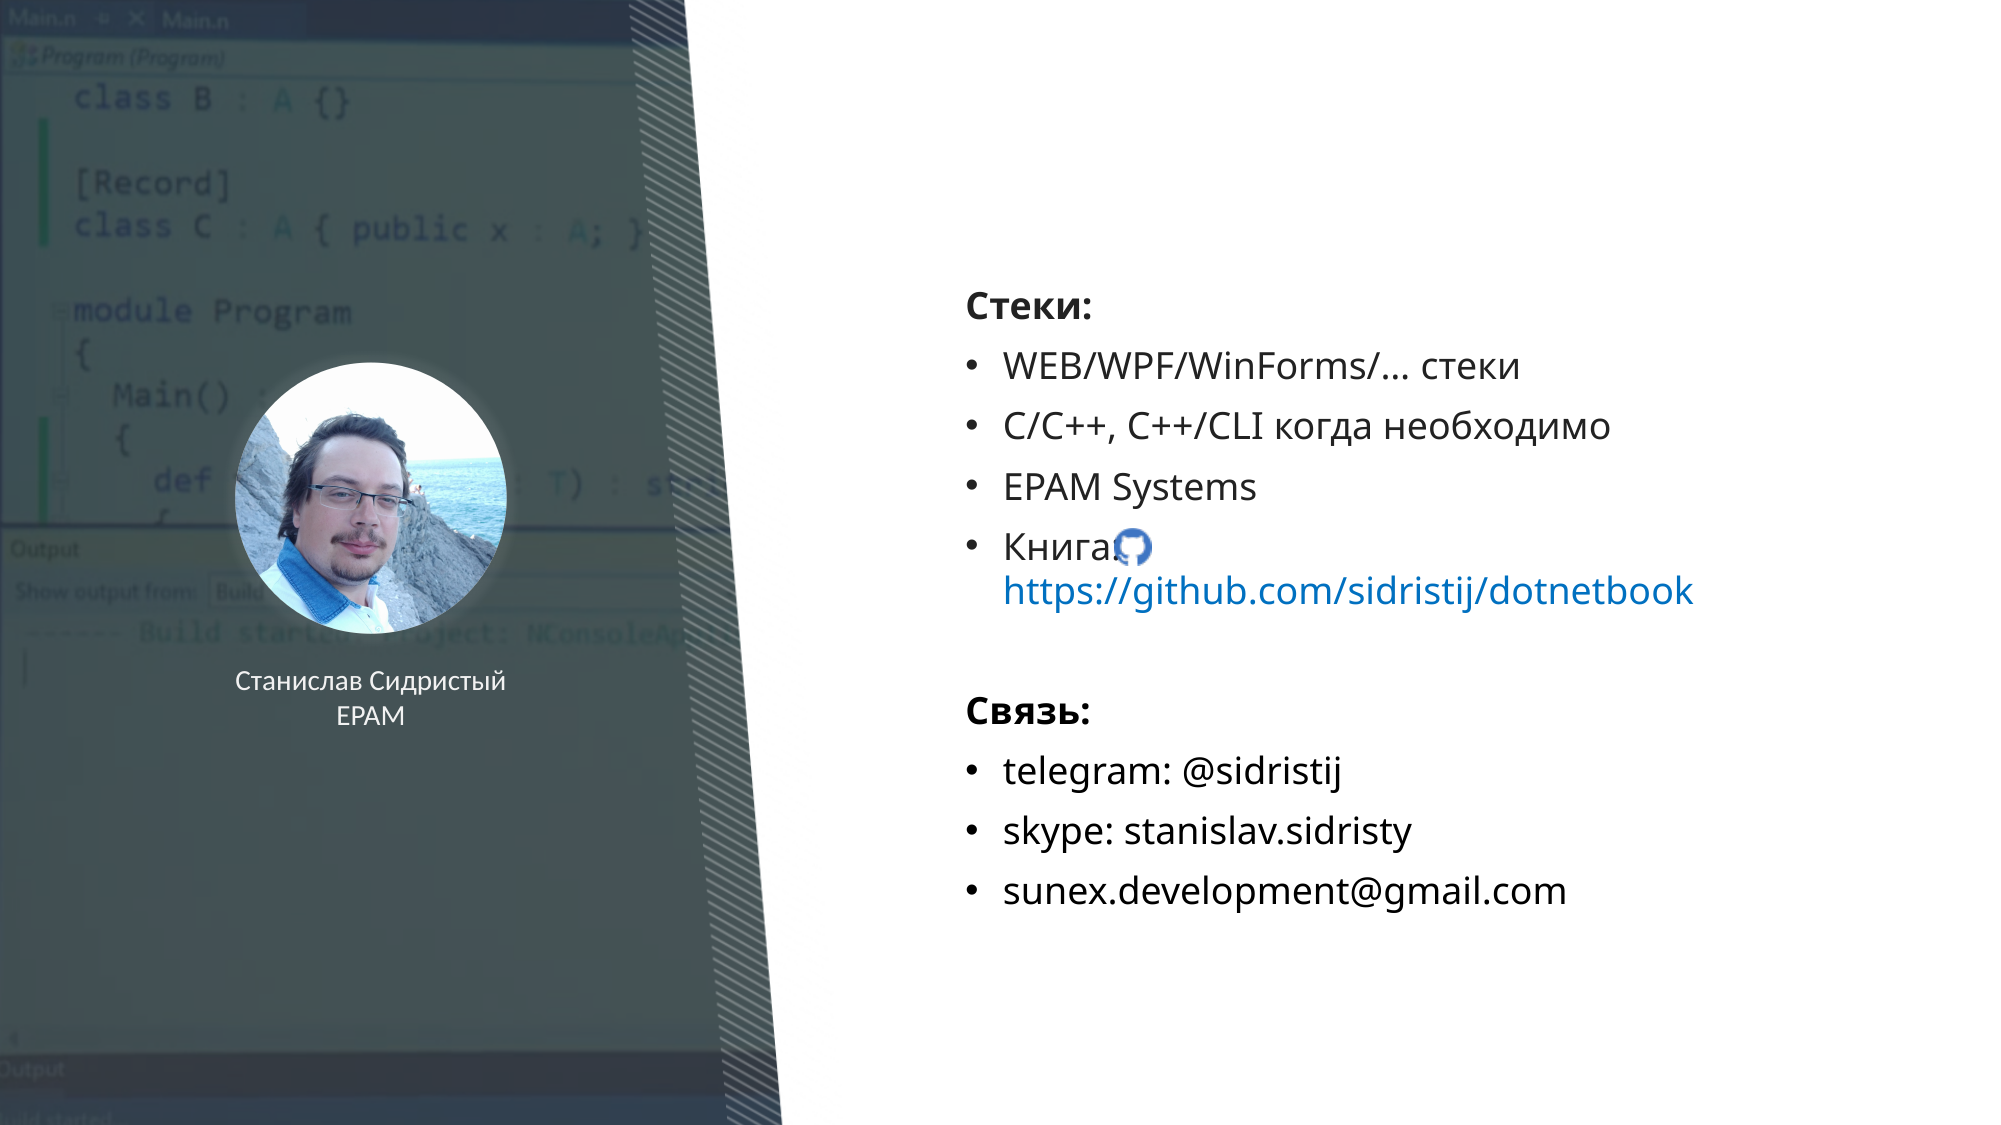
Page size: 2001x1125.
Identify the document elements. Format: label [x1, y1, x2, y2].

text_box [216, 360, 526, 740]
text_box [965, 282, 1839, 882]
picture [0, 0, 2000, 1125]
